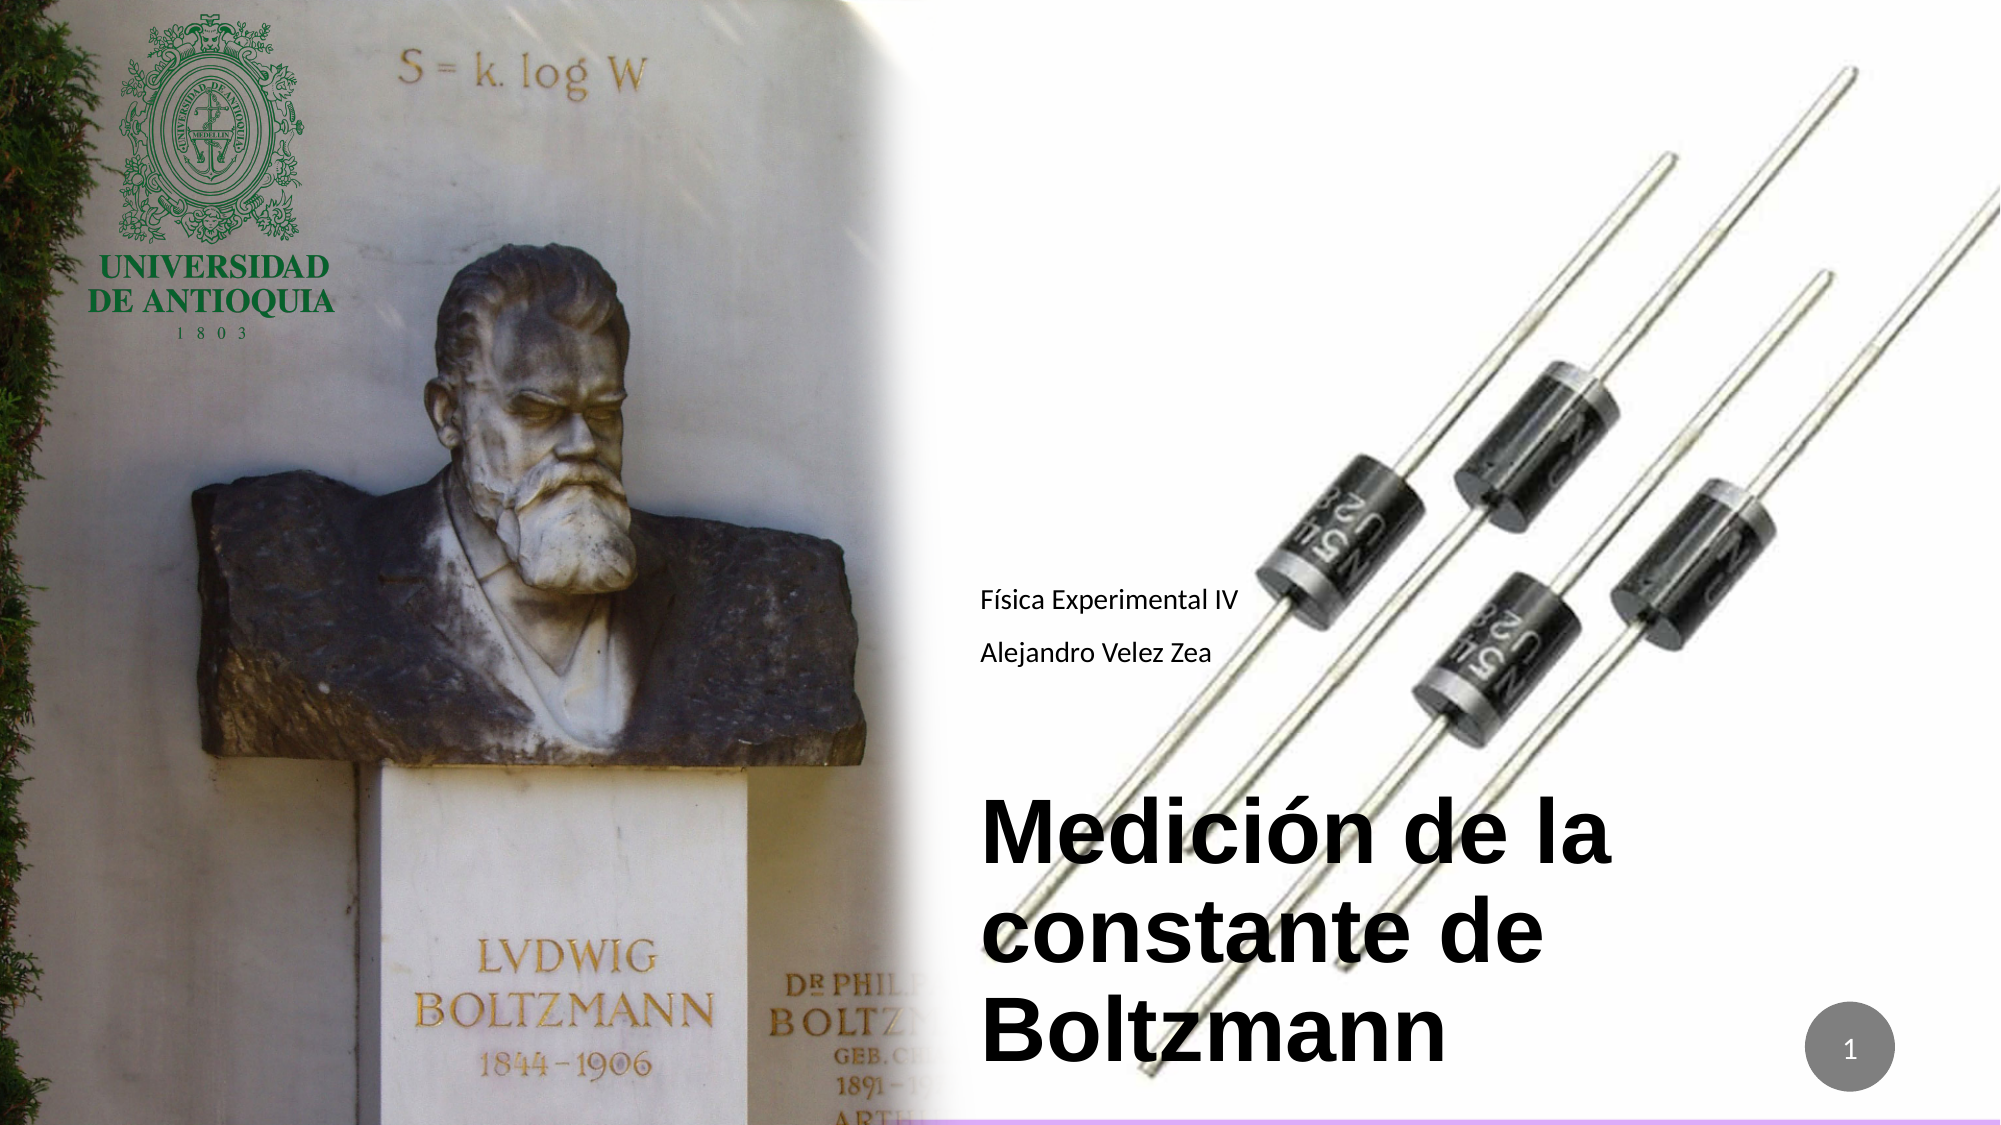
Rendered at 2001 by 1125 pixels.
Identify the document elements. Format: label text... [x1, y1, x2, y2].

title Medición de la constante de Boltzmann [965, 776, 1955, 1092]
subtitle Física Experimental IV Alejandro Velez Zea [965, 516, 1694, 677]
slide_number 1 [1804, 1001, 1895, 1092]
picture [0, 0, 2001, 1125]
